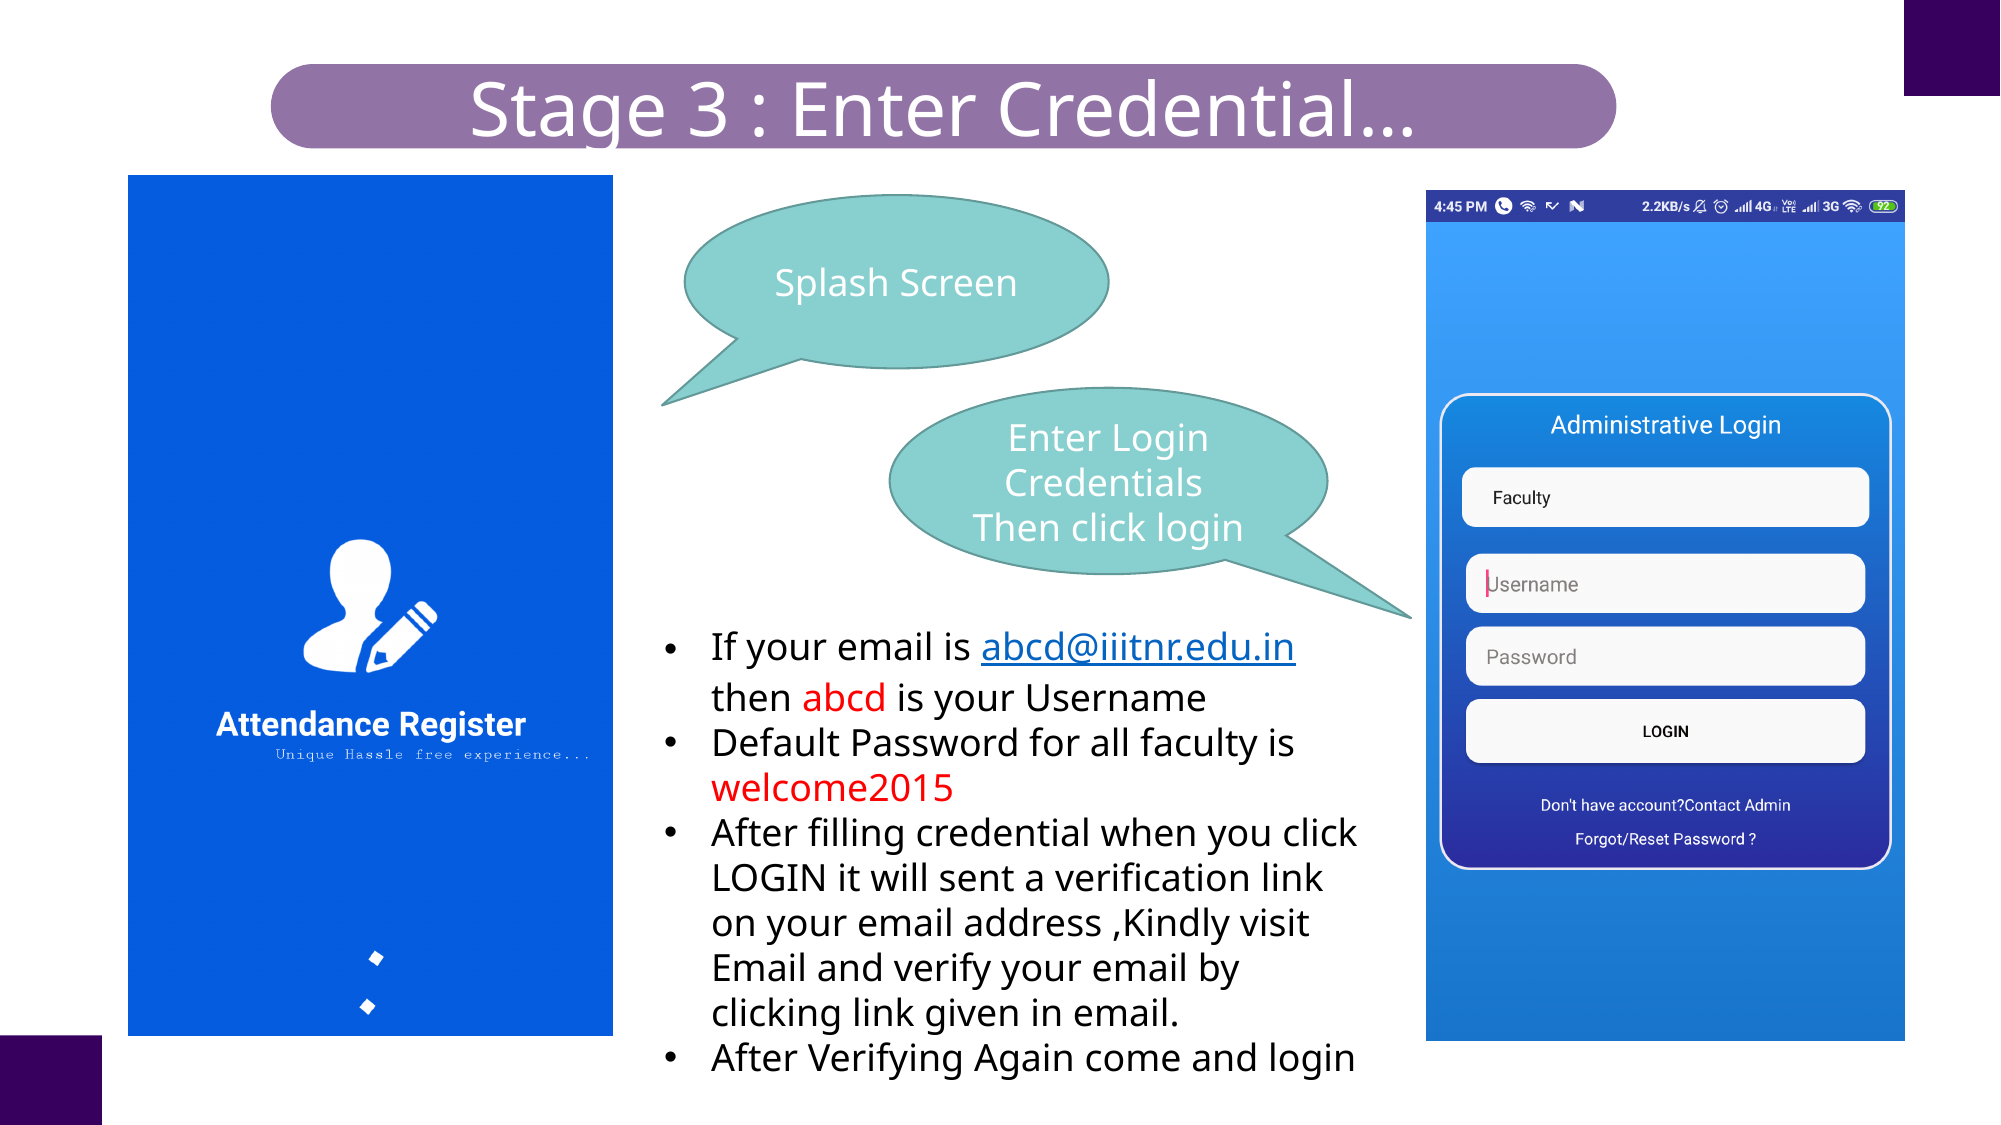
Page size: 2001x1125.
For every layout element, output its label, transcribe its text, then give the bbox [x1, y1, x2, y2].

picture [1426, 190, 1905, 1041]
text_box [1903, 0, 2000, 97]
text_box [0, 1034, 103, 1125]
picture [128, 175, 613, 1036]
text_box If your email is abcd@iiitnr.edu.in then abcd is your Username Default Password for all faculty is welcome2015 After filling credential when you click LOGIN it will sent a verification link on your email address ,Kindly visit Email and verify your email by clicking link given in email. After Verifying Again come and login [649, 615, 1388, 1125]
text_box Splash Screen [660, 194, 1110, 407]
text_box Enter Login Credentials Then click login [888, 386, 1413, 620]
text_box Stage 3 : Enter Credential… [269, 62, 1618, 150]
